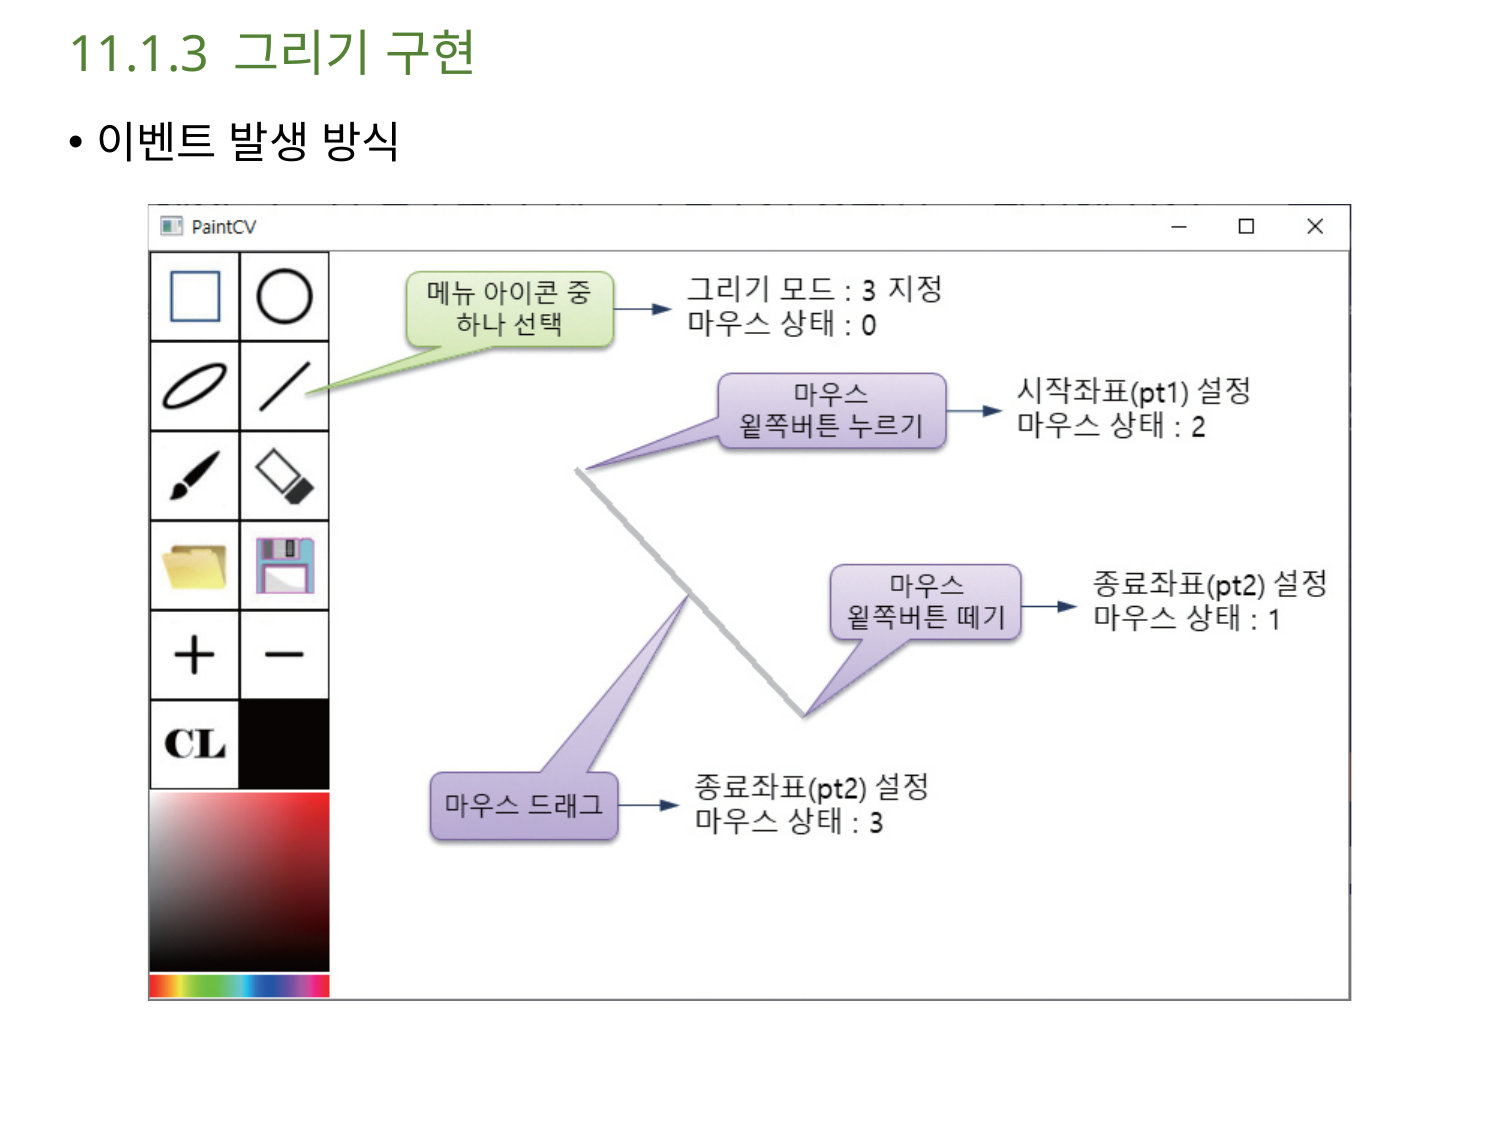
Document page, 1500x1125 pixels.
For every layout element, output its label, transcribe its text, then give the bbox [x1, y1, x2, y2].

title 11.1.3 그리기 구현 [53, 4, 1459, 107]
list 이벤트 발생 방식 [53, 113, 1459, 1102]
picture [147, 204, 1355, 1001]
